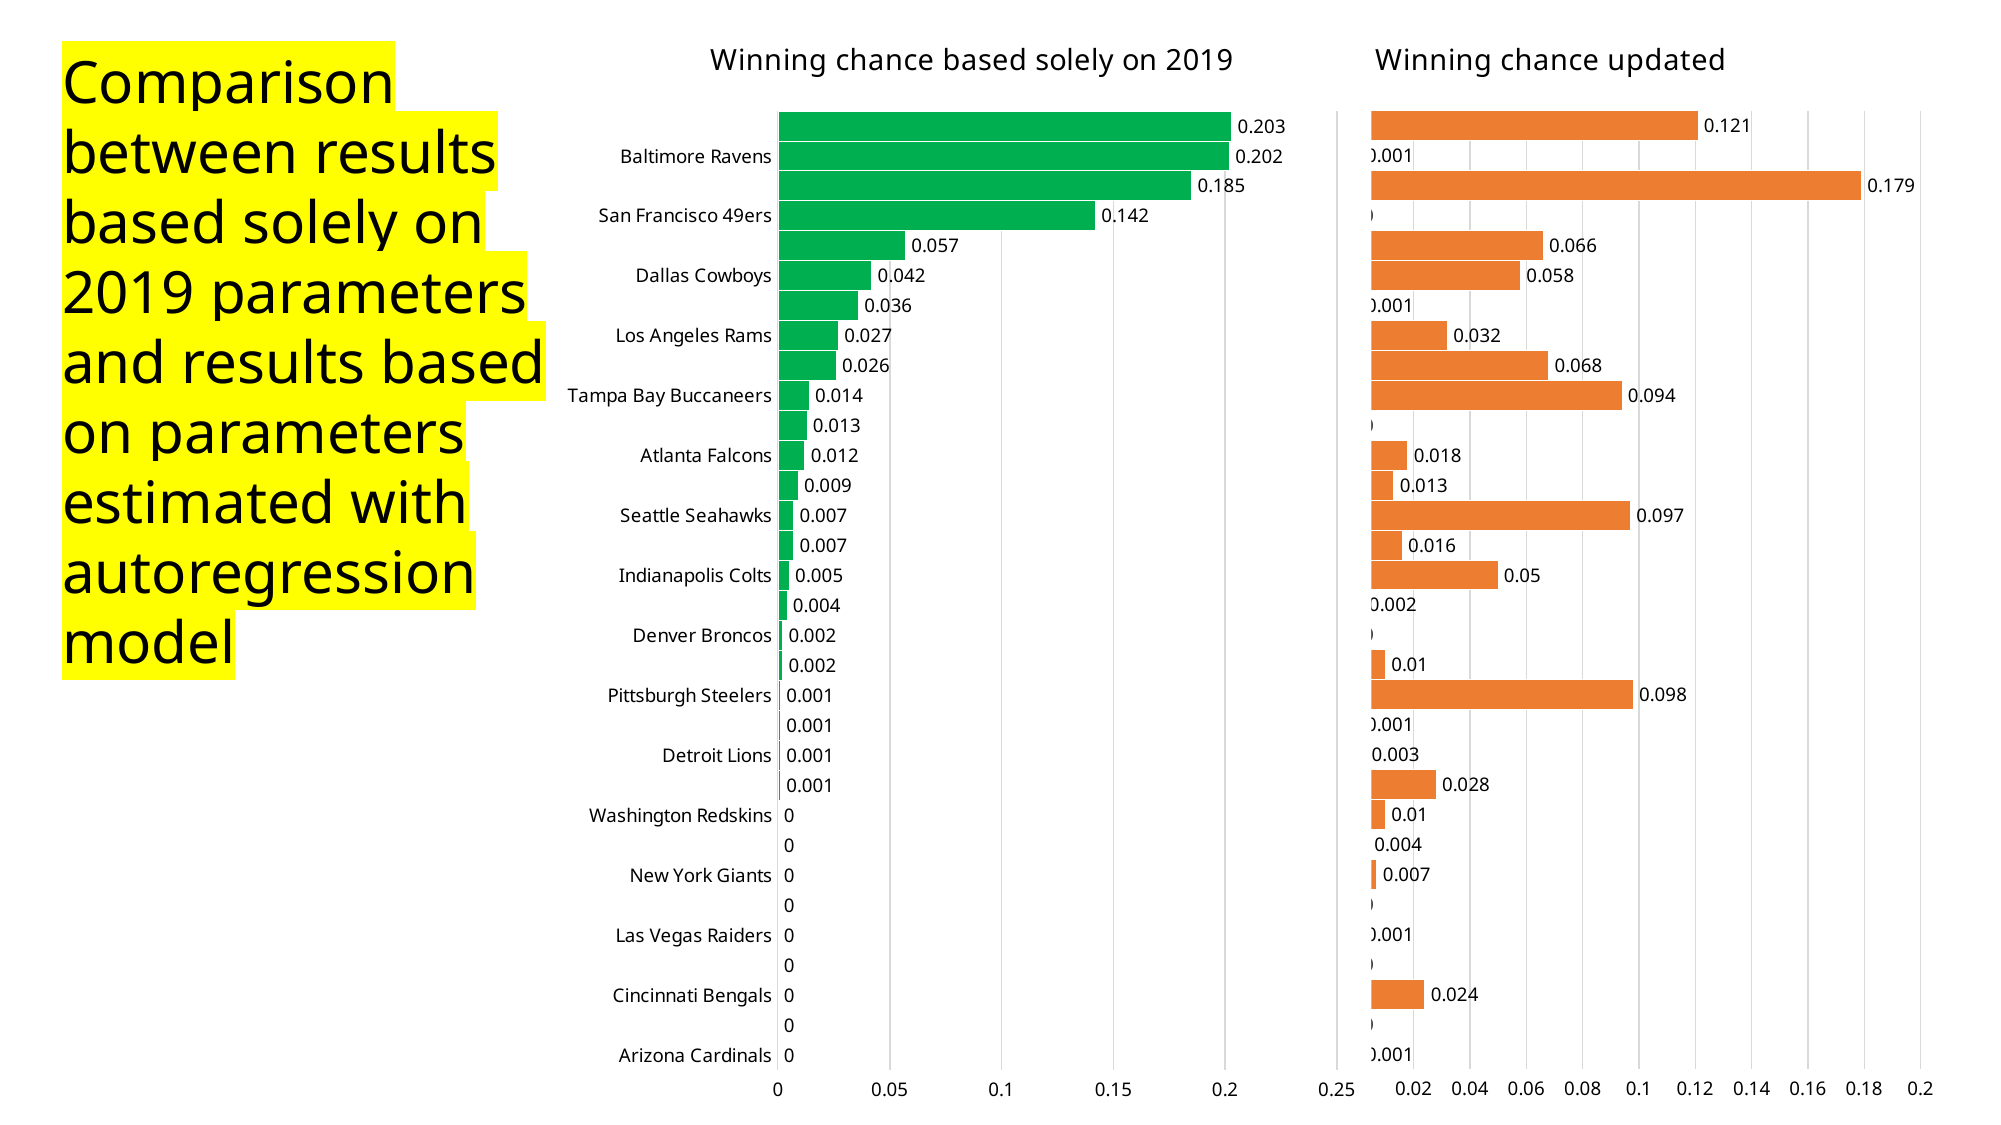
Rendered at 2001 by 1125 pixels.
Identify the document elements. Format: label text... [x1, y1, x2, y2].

text_box Comparison between results based solely on 2019 parameters and results based on parameters estimated with autoregression model [47, 37, 567, 823]
chart [567, 0, 1950, 1125]
